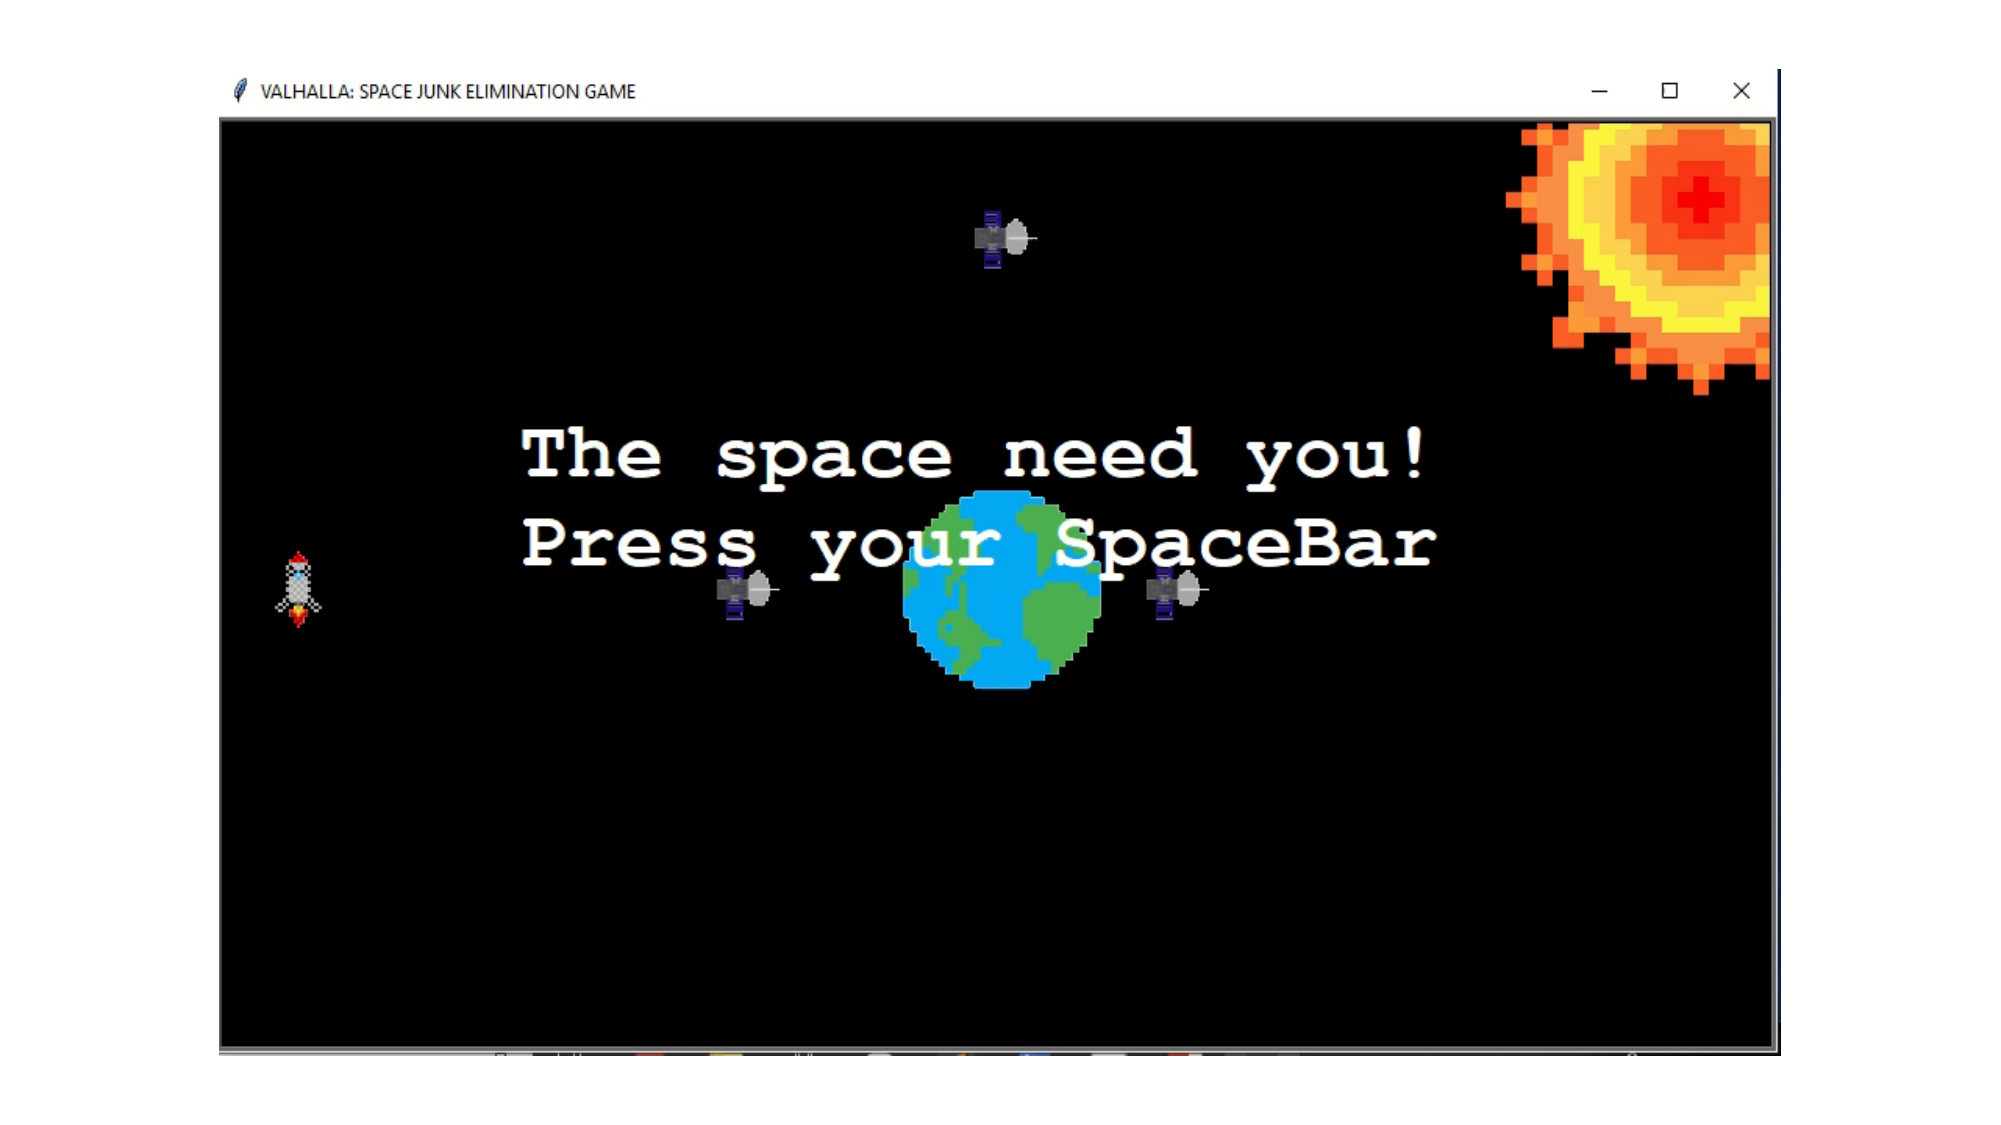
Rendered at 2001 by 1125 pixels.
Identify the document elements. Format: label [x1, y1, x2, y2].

text_box [218, 68, 1782, 1057]
